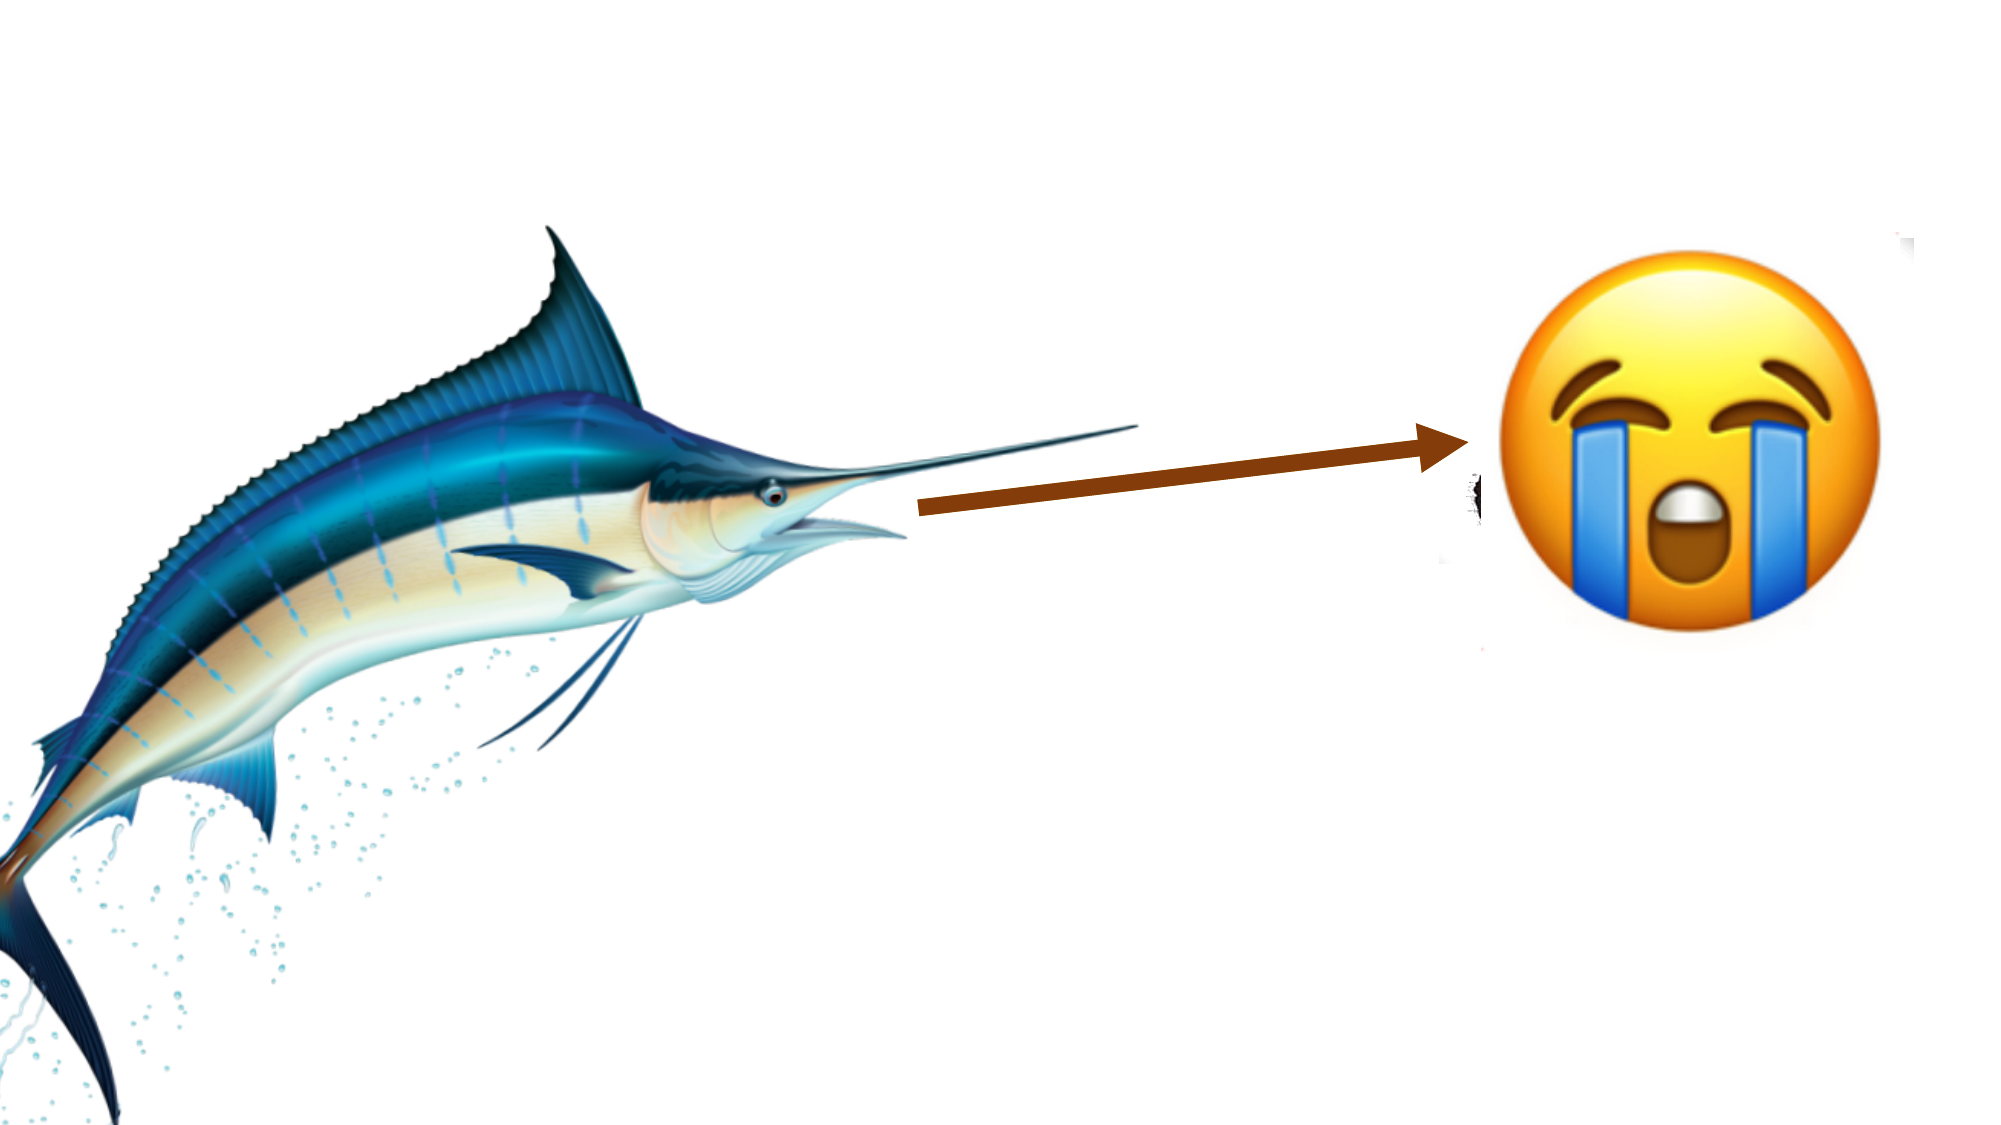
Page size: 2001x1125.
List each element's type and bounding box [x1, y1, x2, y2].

picture [1439, 232, 1914, 652]
picture [0, 216, 1358, 1125]
text_box [918, 441, 1469, 508]
